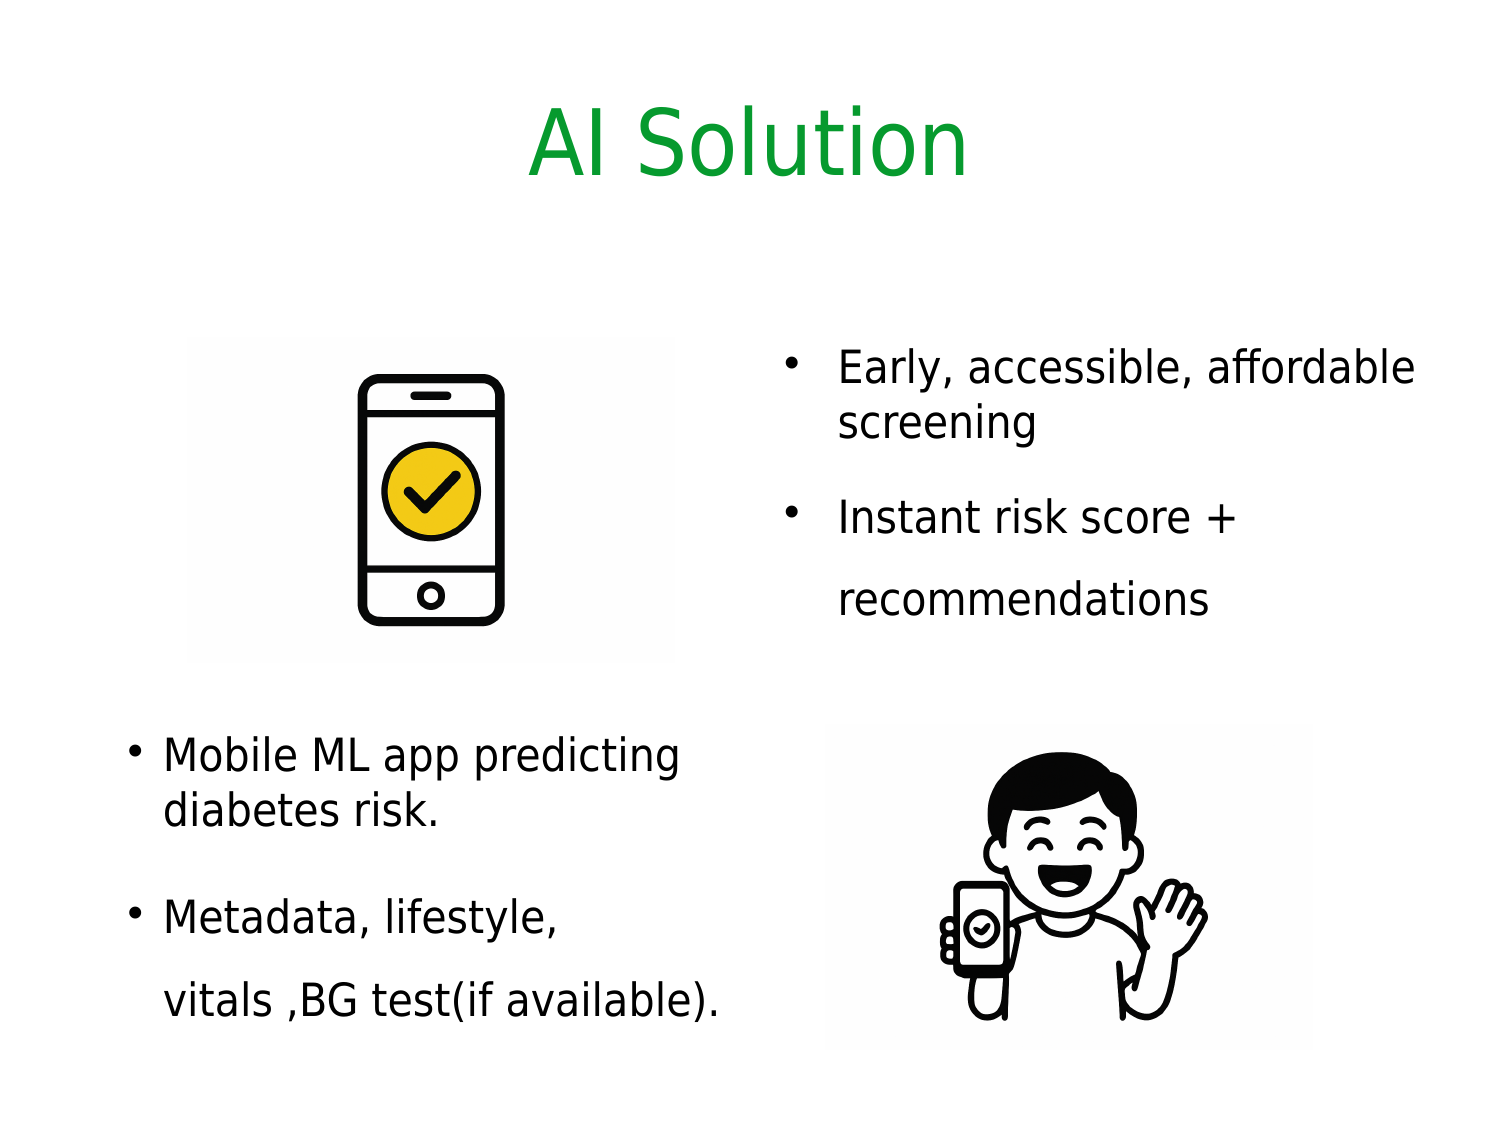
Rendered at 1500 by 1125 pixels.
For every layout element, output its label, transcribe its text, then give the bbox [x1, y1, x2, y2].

title AI Solution [75, 45, 1425, 232]
picture [187, 337, 675, 663]
list Early, accessible, affordable screening Instant risk score + recommendations [766, 262, 1425, 1125]
picture [824, 724, 1313, 1051]
list Mobile ML app predicting diabetes risk. Metadata, lifestyle, vitals ,BG test(if available). [112, 187, 771, 1050]
